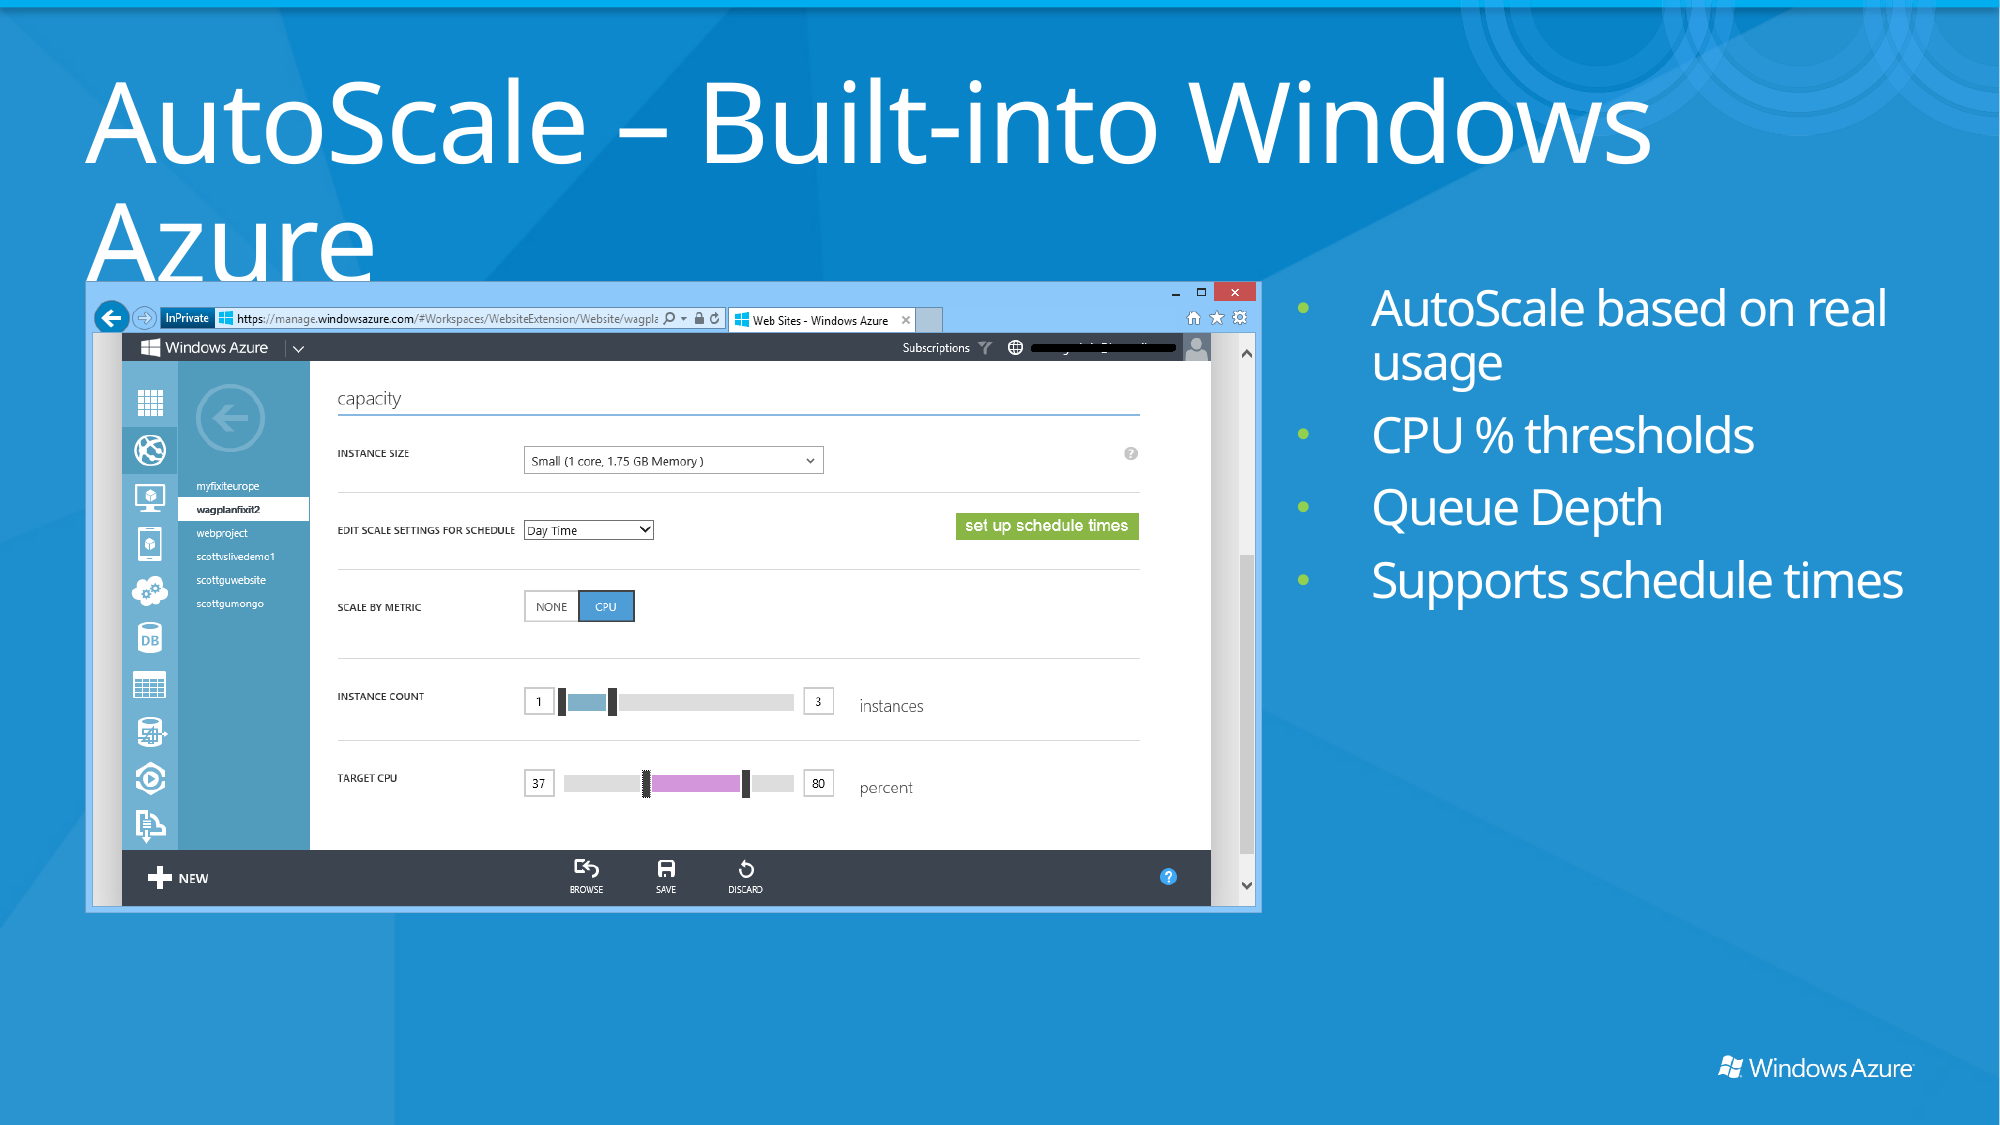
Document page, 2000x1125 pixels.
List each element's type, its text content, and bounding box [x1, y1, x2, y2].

list AutoScale based on real usage CPU % thresholds Queue Depth Supports schedule times [1295, 283, 1973, 559]
picture [0, 0, 2000, 1125]
title AutoScale – Built-into Windows Azure [85, 66, 1914, 189]
